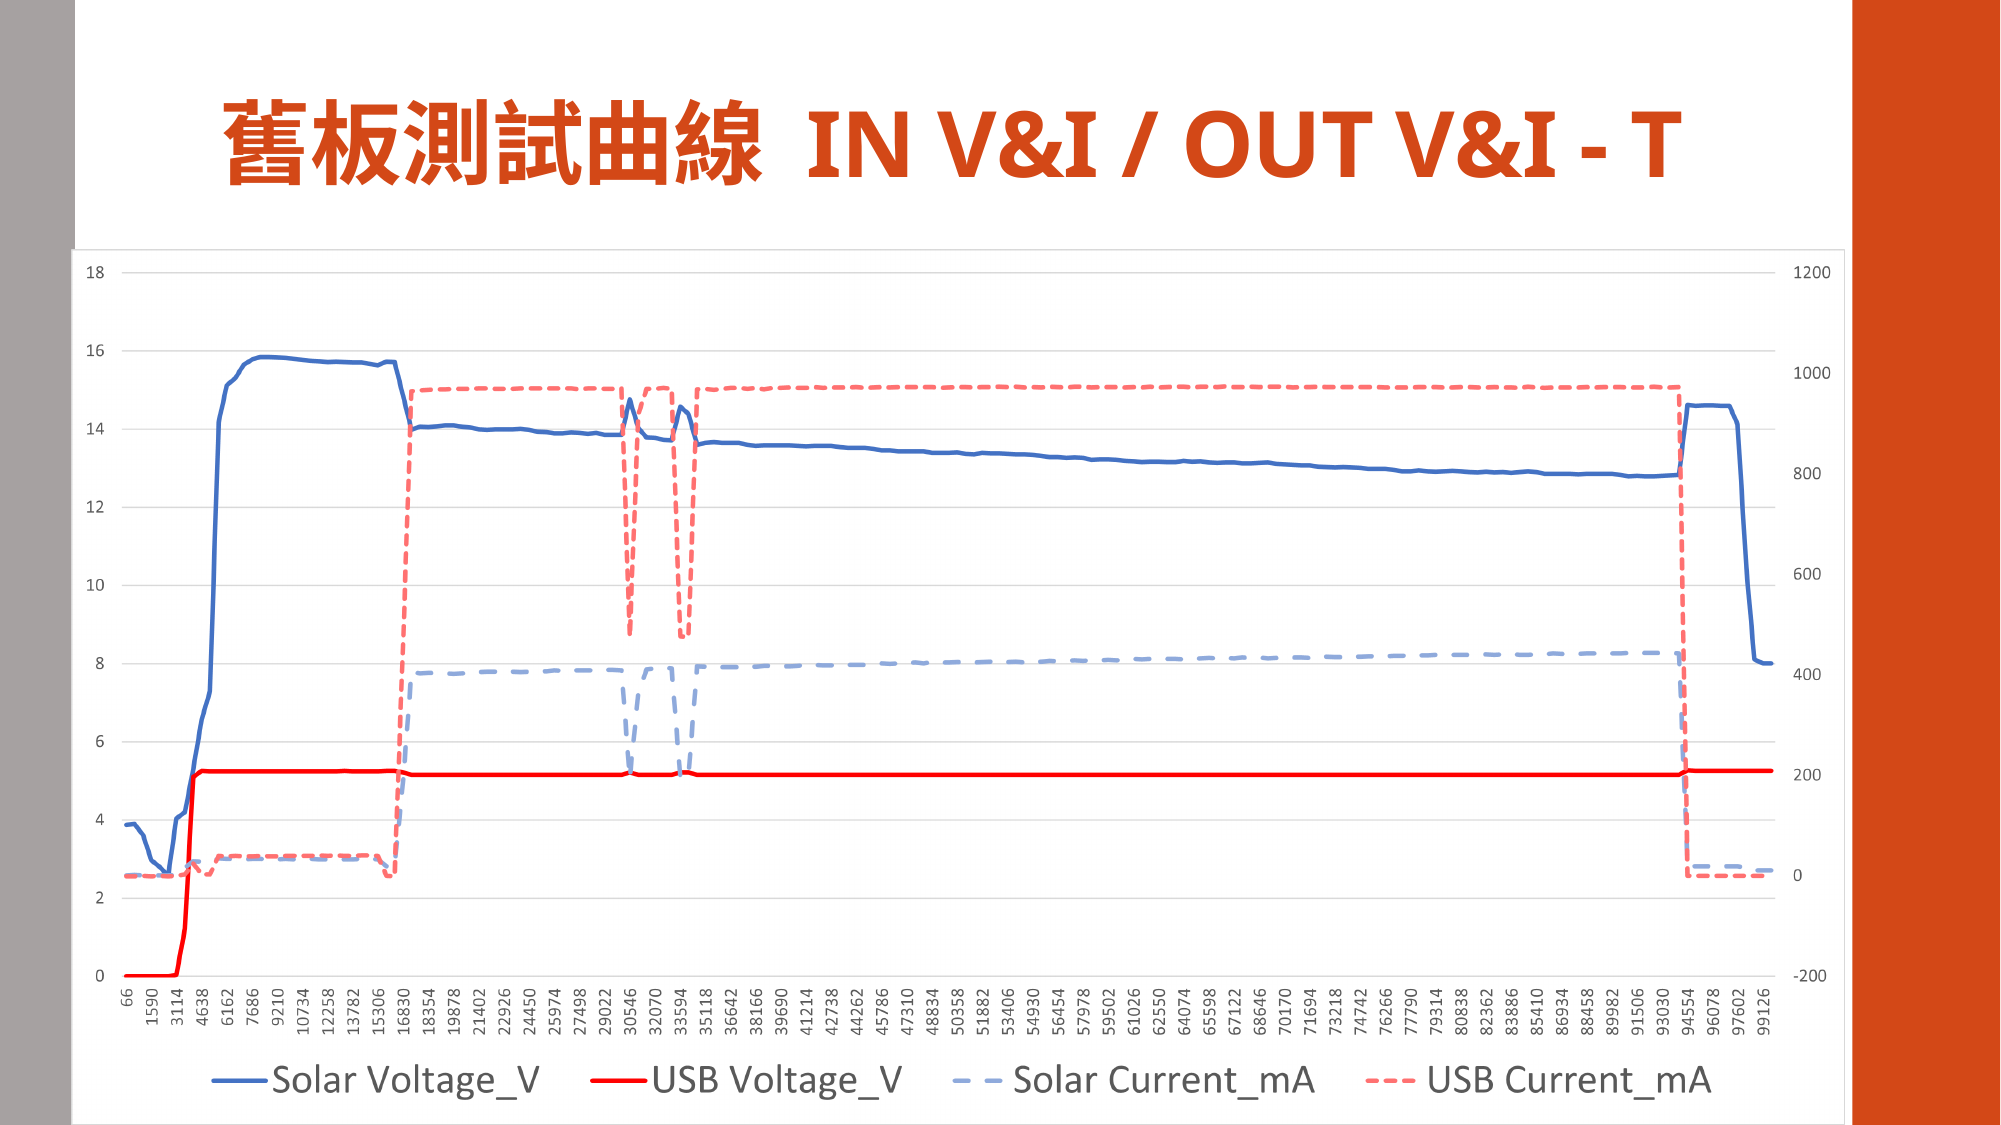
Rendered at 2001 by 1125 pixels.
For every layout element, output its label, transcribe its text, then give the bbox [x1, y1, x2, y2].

picture [70, 248, 1845, 1125]
title 舊板測試曲線 IN V&I / OUT V&I - T [204, 50, 1795, 205]
